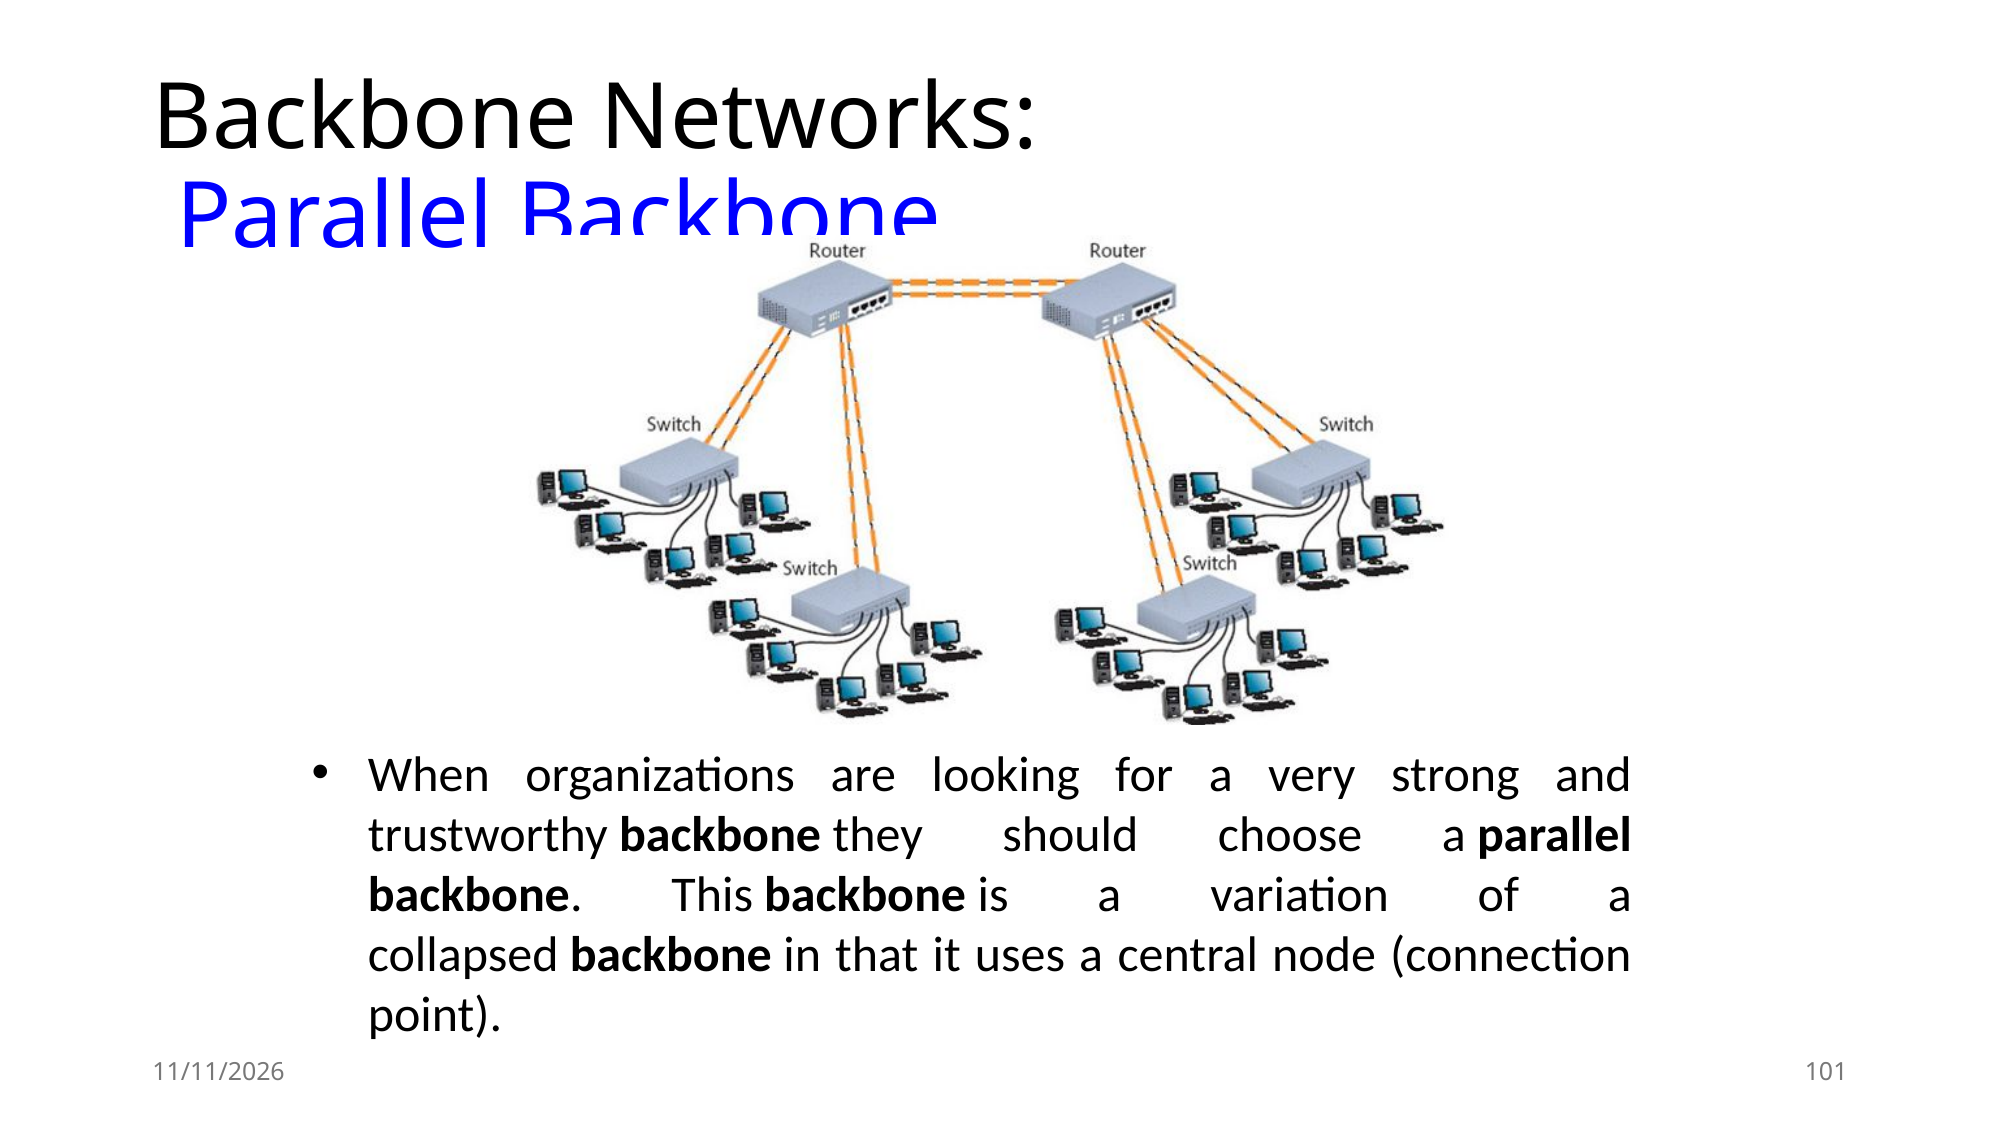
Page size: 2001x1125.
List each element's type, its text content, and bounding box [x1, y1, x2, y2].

title Backbone Networks: Parallel Backbone [137, 59, 1863, 278]
picture [486, 235, 1457, 725]
text_box When organizations are looking for a very strong and trustworthy backbone they should choose a parallel backbone. This backbone is a variation of a collapsed backbone in that it uses a central node (connection point). [296, 733, 1647, 1125]
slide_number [137, 1042, 588, 1103]
slide_number 101 [1412, 1042, 1863, 1103]
